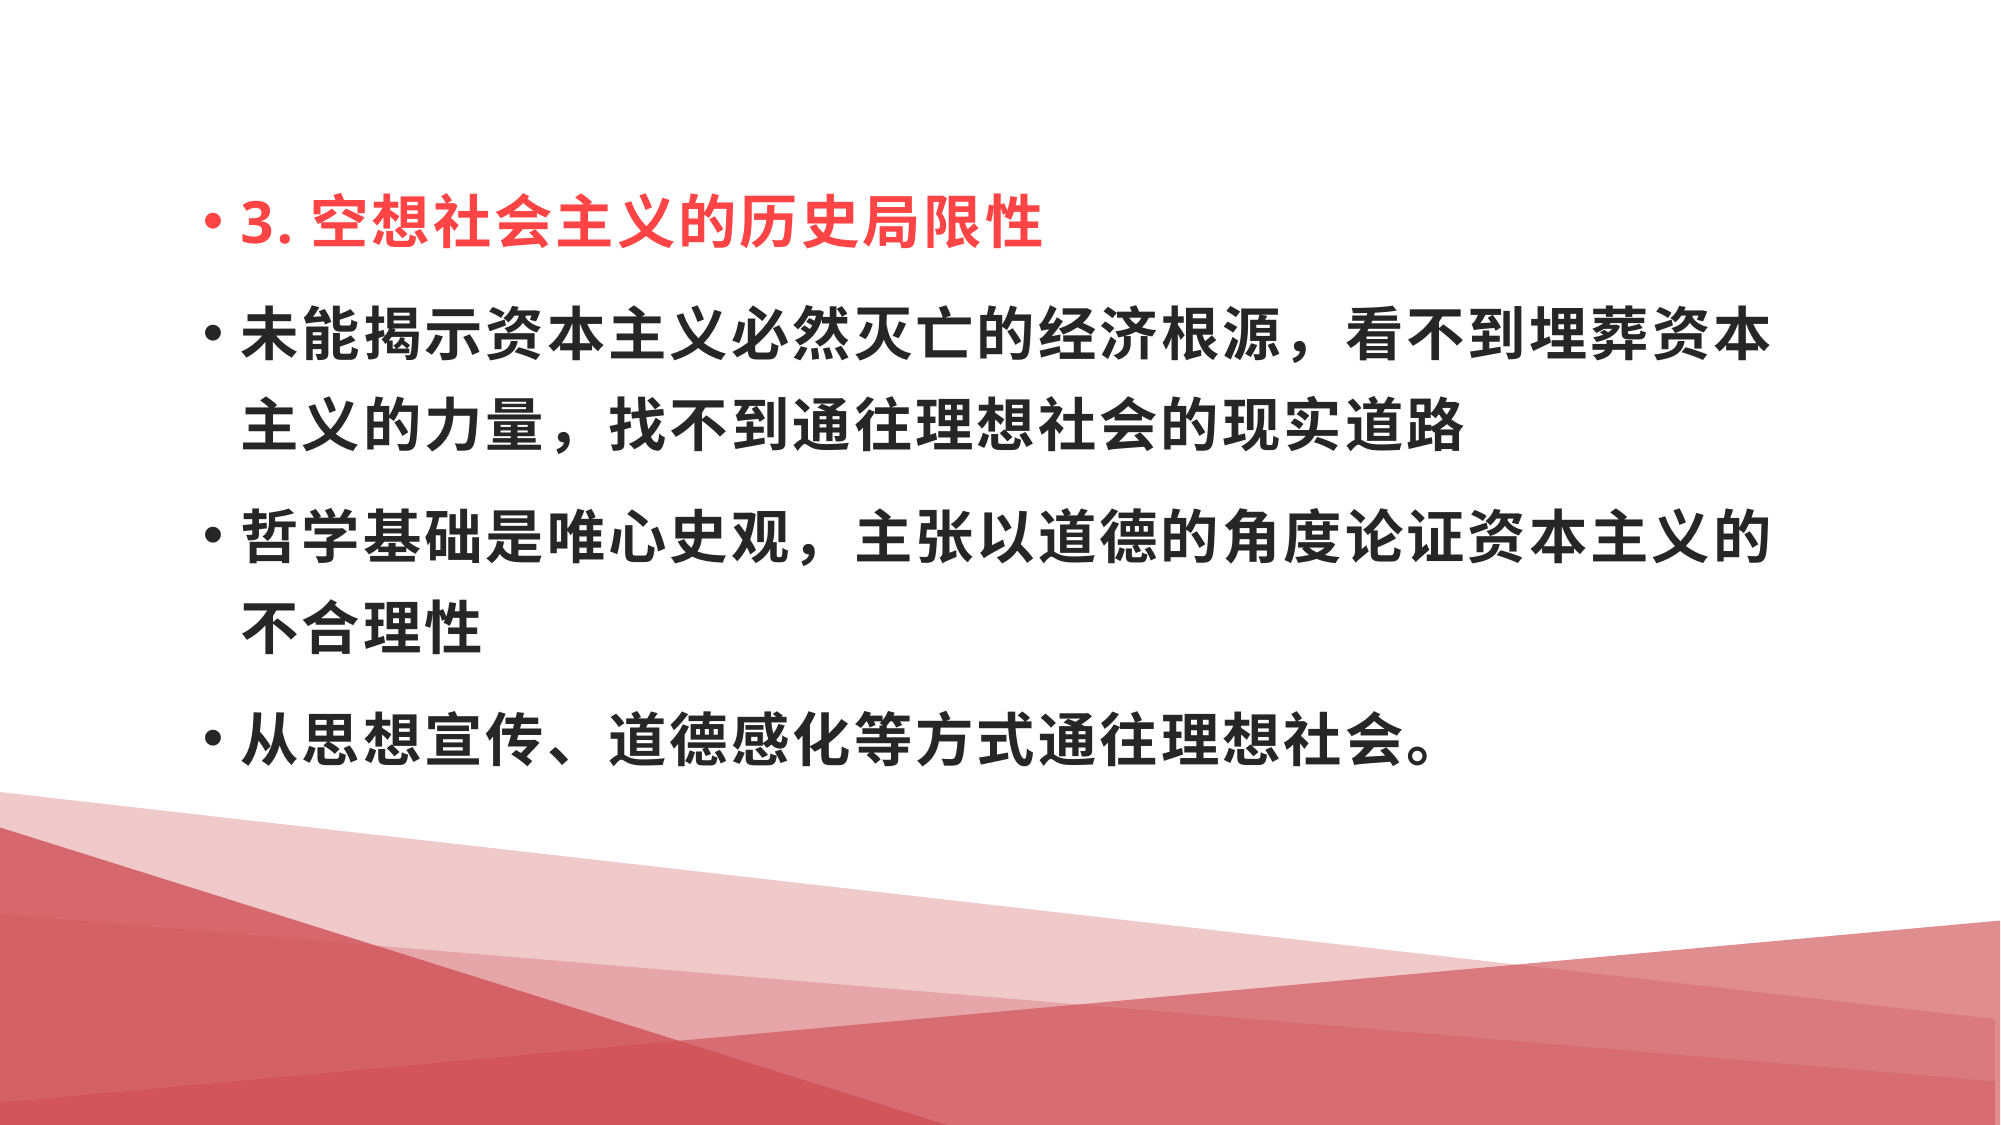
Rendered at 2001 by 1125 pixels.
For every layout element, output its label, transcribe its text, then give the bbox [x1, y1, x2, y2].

list 3.空想社会主义的历史局限性 未能揭示资本主义必然灭亡的经济根源，看不到埋葬资本主义的力量，找不到通往理想社会的现实道路 哲学基础是唯心史观，主张以道德的角度论证资本主义的不合理性 从思想宣传、道德感化等方式通往理想社会。 [186, 164, 1836, 1049]
